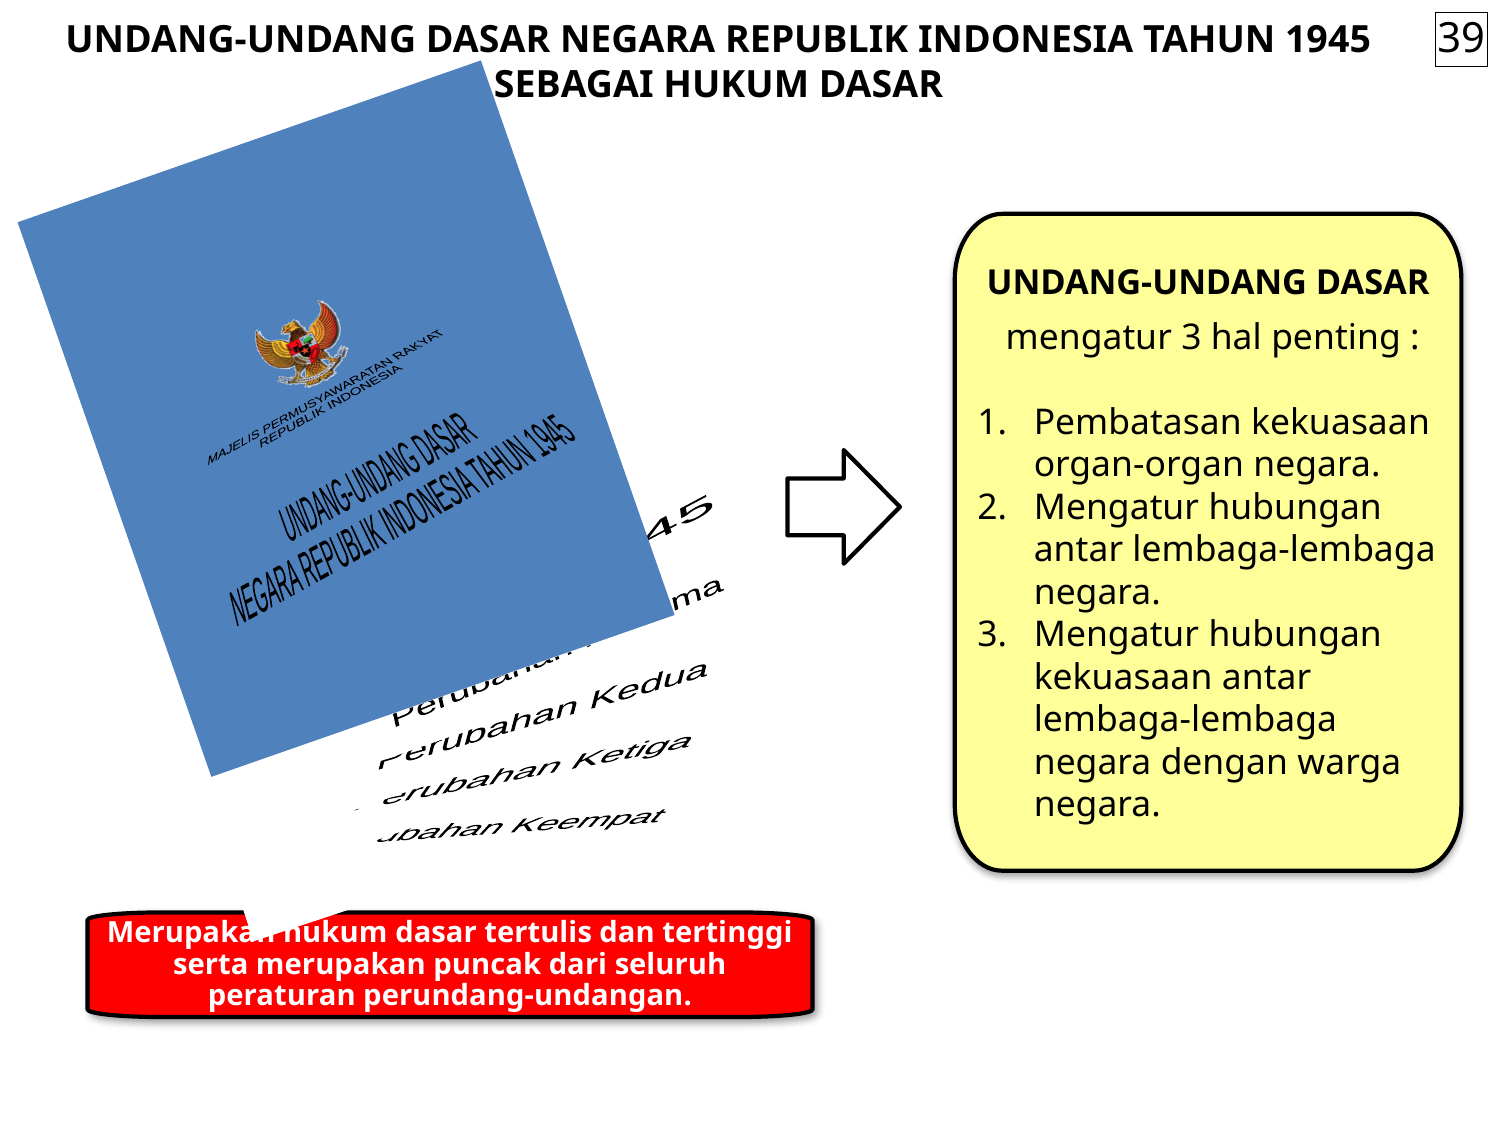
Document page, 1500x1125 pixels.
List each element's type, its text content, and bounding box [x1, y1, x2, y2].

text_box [63, 124, 738, 887]
text_box UNDANG-UNDANG DASAR mengatur 3 hal penting : Pembatasan kekuasaan organ-organ negara. Mengatur hubungan antar lembaga-lembaga negara. Mengatur hubungan kekuasaan antar lembaga-lembaga negara dengan warga negara. [954, 213, 1462, 871]
text_box UNDANG-UNDANG DASAR NEGARA REPUBLIK INDONESIA TAHUN 1945 SEBAGAI HUKUM DASAR [0, 7, 1463, 112]
text_box Merupakan hukum dasar tertulis dan tertinggi serta merupakan puncak dari seluruh peraturan perundang-undangan. [87, 912, 813, 1017]
text_box 39 [1463, 12, 1488, 67]
text_box [785, 448, 903, 566]
